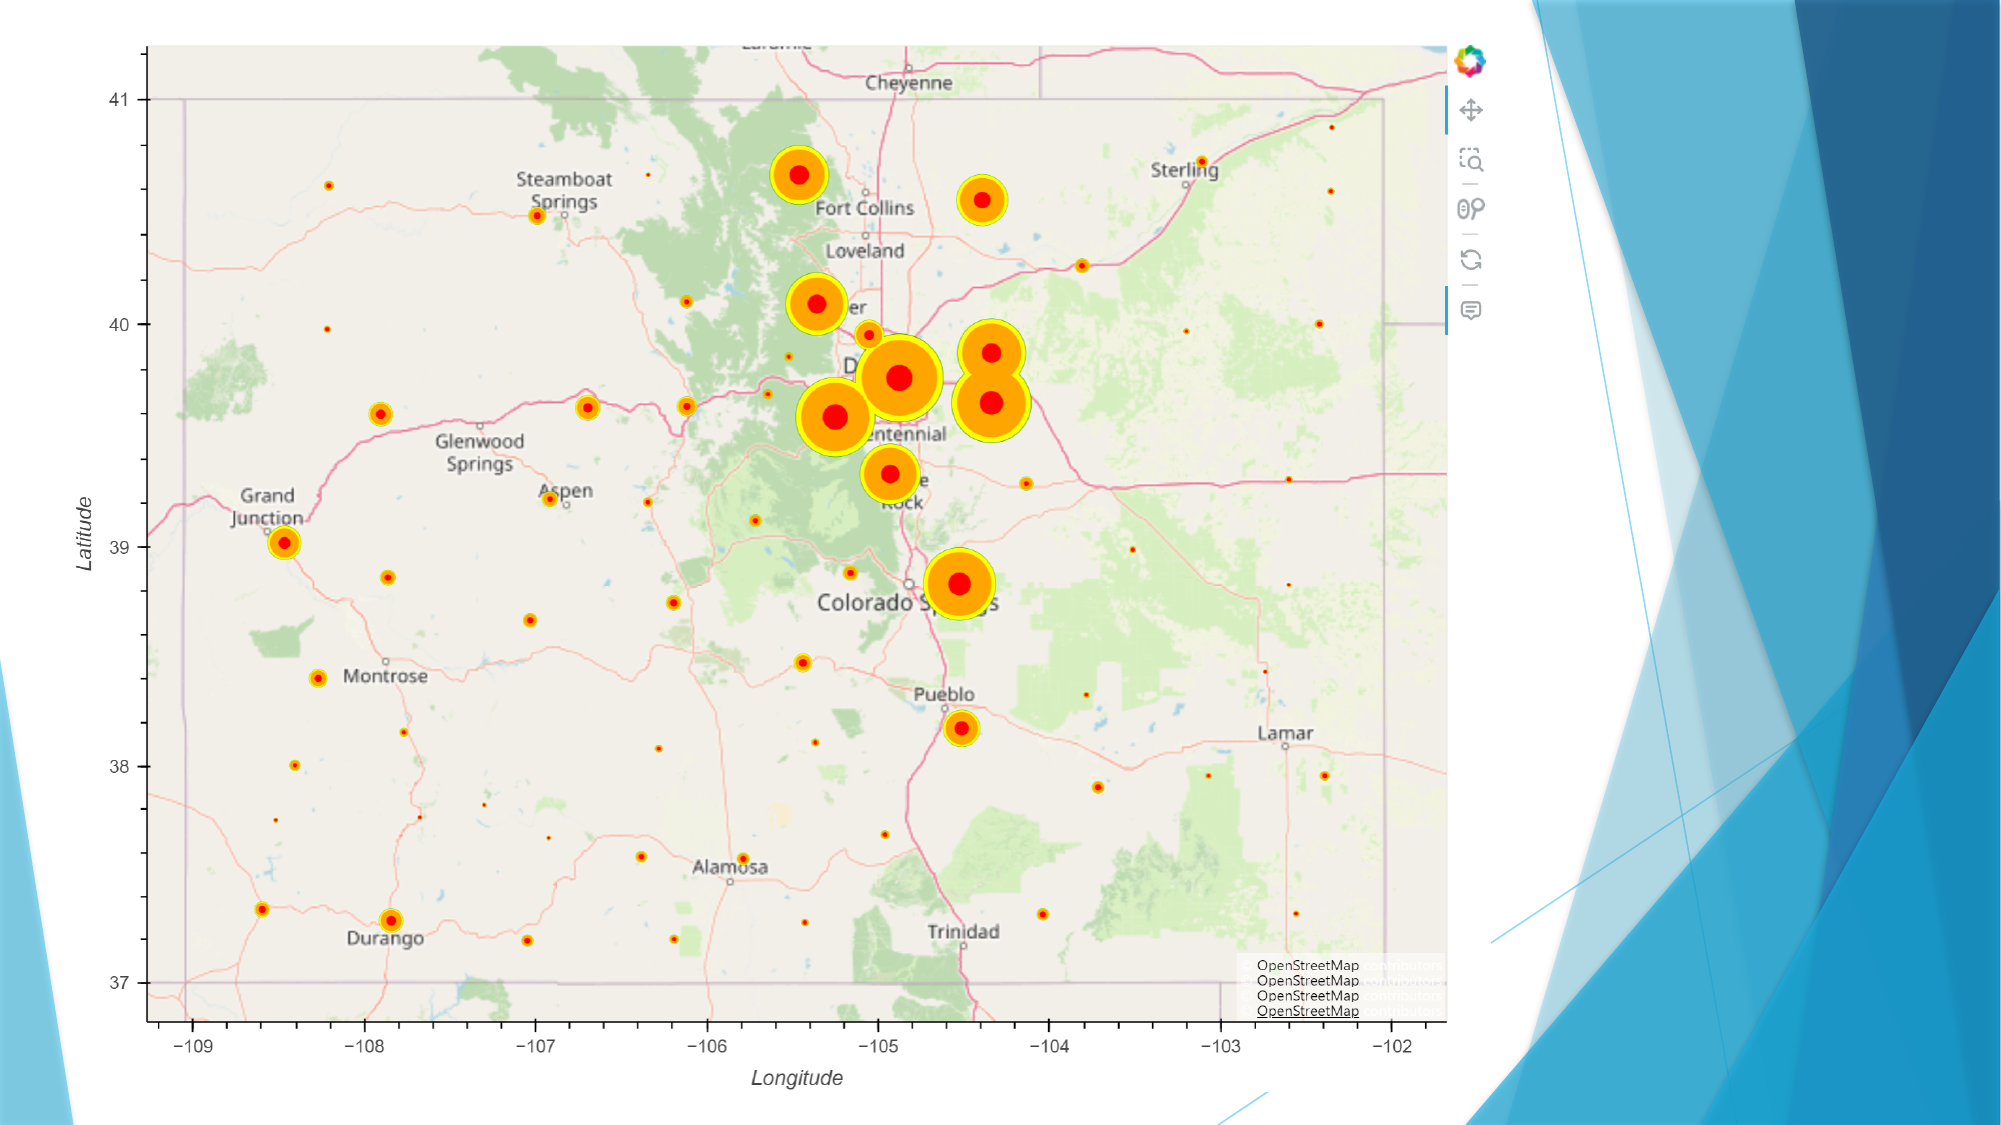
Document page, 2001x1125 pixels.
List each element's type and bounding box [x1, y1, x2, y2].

list [69, 32, 1491, 1092]
